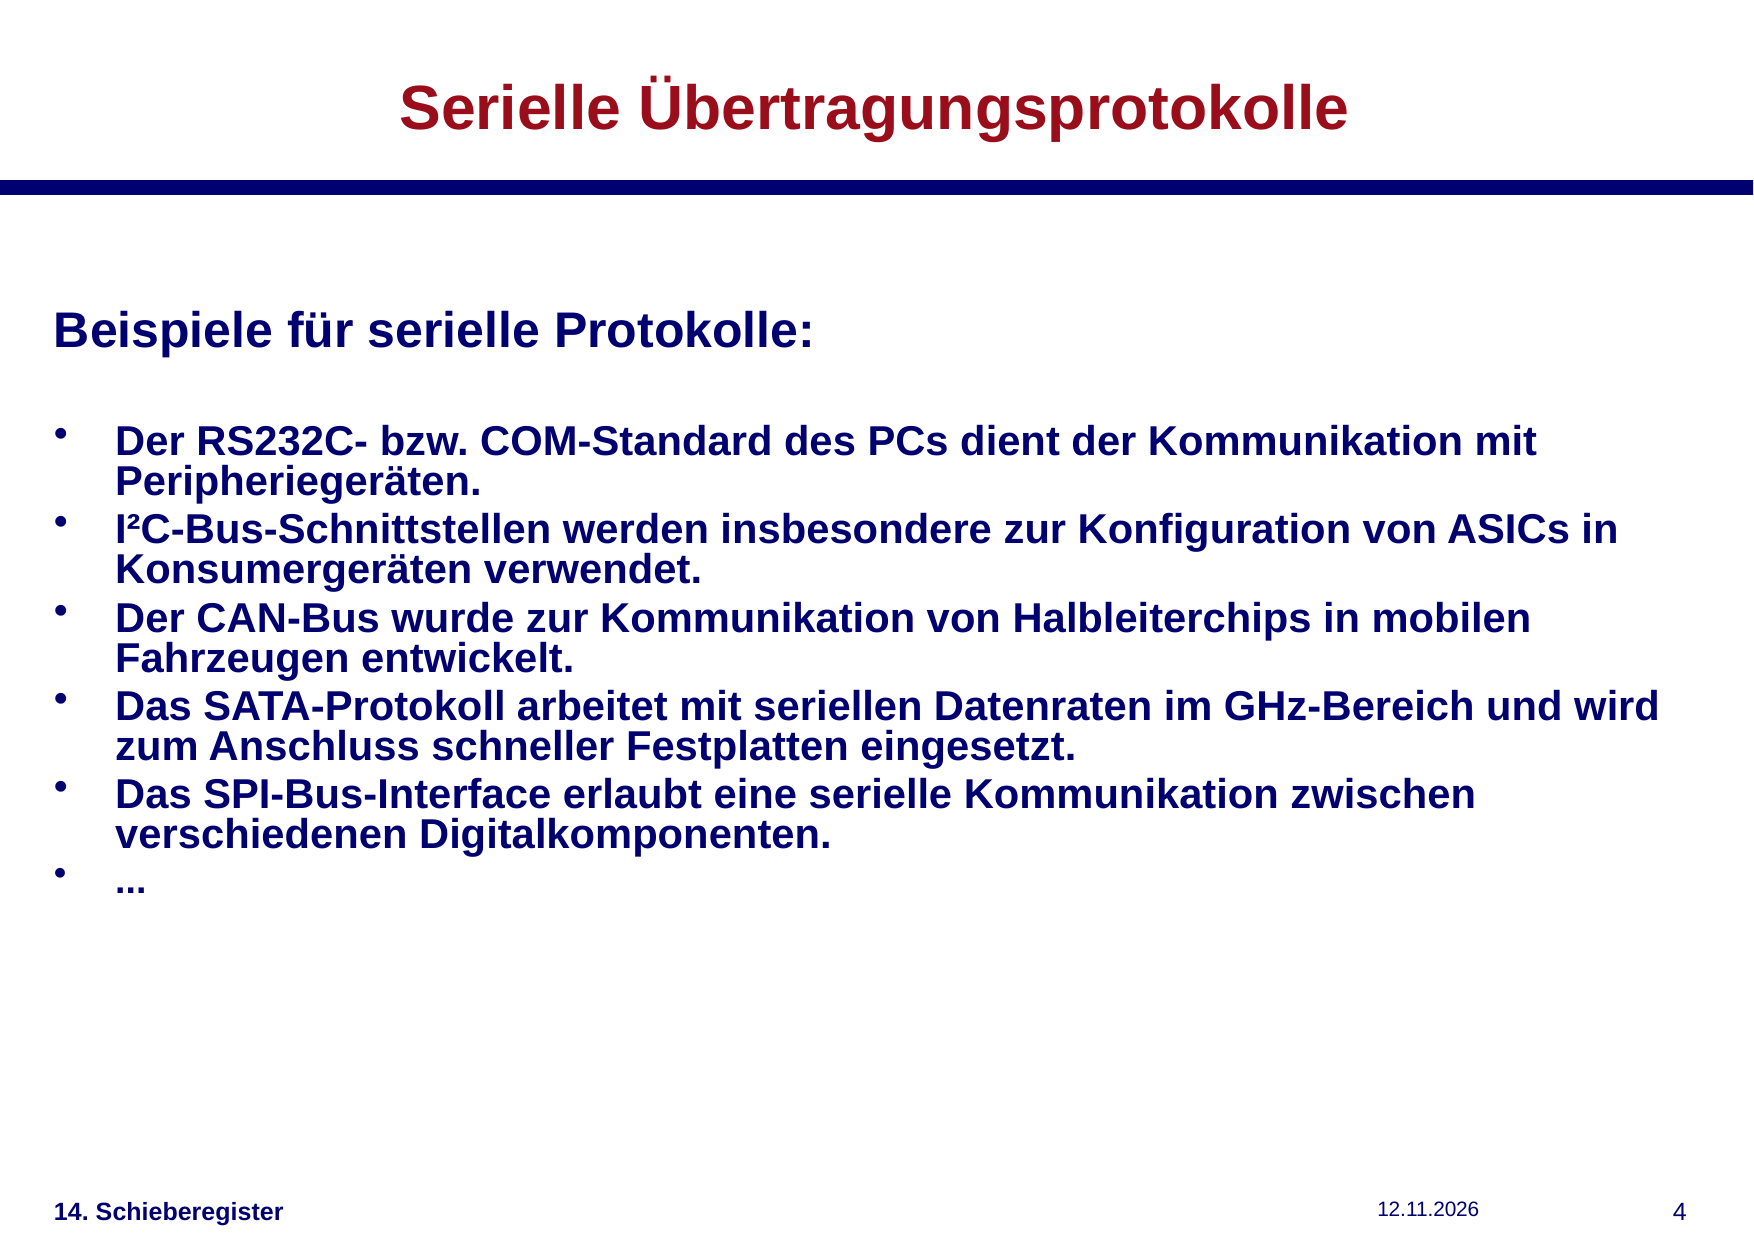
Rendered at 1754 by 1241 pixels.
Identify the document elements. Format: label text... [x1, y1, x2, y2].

list Beispiele für serielle Protokolle: Der RS232C- bzw. COM-Standard des PCs dient der Kommunikation mit Peripheriegeräten. I²C-Bus-Schnittstellen werden insbesondere zur Konfiguration von ASICs in Konsumergeräten verwendet. Der CAN-Bus wurde zur Kommunikation von Halbleiterchips in mobilen Fahrzeugen entwickelt. Das SATA-Protokoll arbeitet mit seriellen Datenraten im GHz-Bereich und wird zum Anschluss schneller Festplatten eingesetzt. Das SPI-Bus-Interface erlaubt eine serielle Kommunikation zwischen verschiedenen Digitalkomponenten. ... [37, 301, 1713, 940]
slide_number 3 [1632, 1187, 1704, 1241]
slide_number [1360, 1187, 1608, 1241]
title Serielle Übertragungsprotokolle [37, 53, 1713, 156]
footer 14. Schieberegister [37, 1187, 535, 1241]
